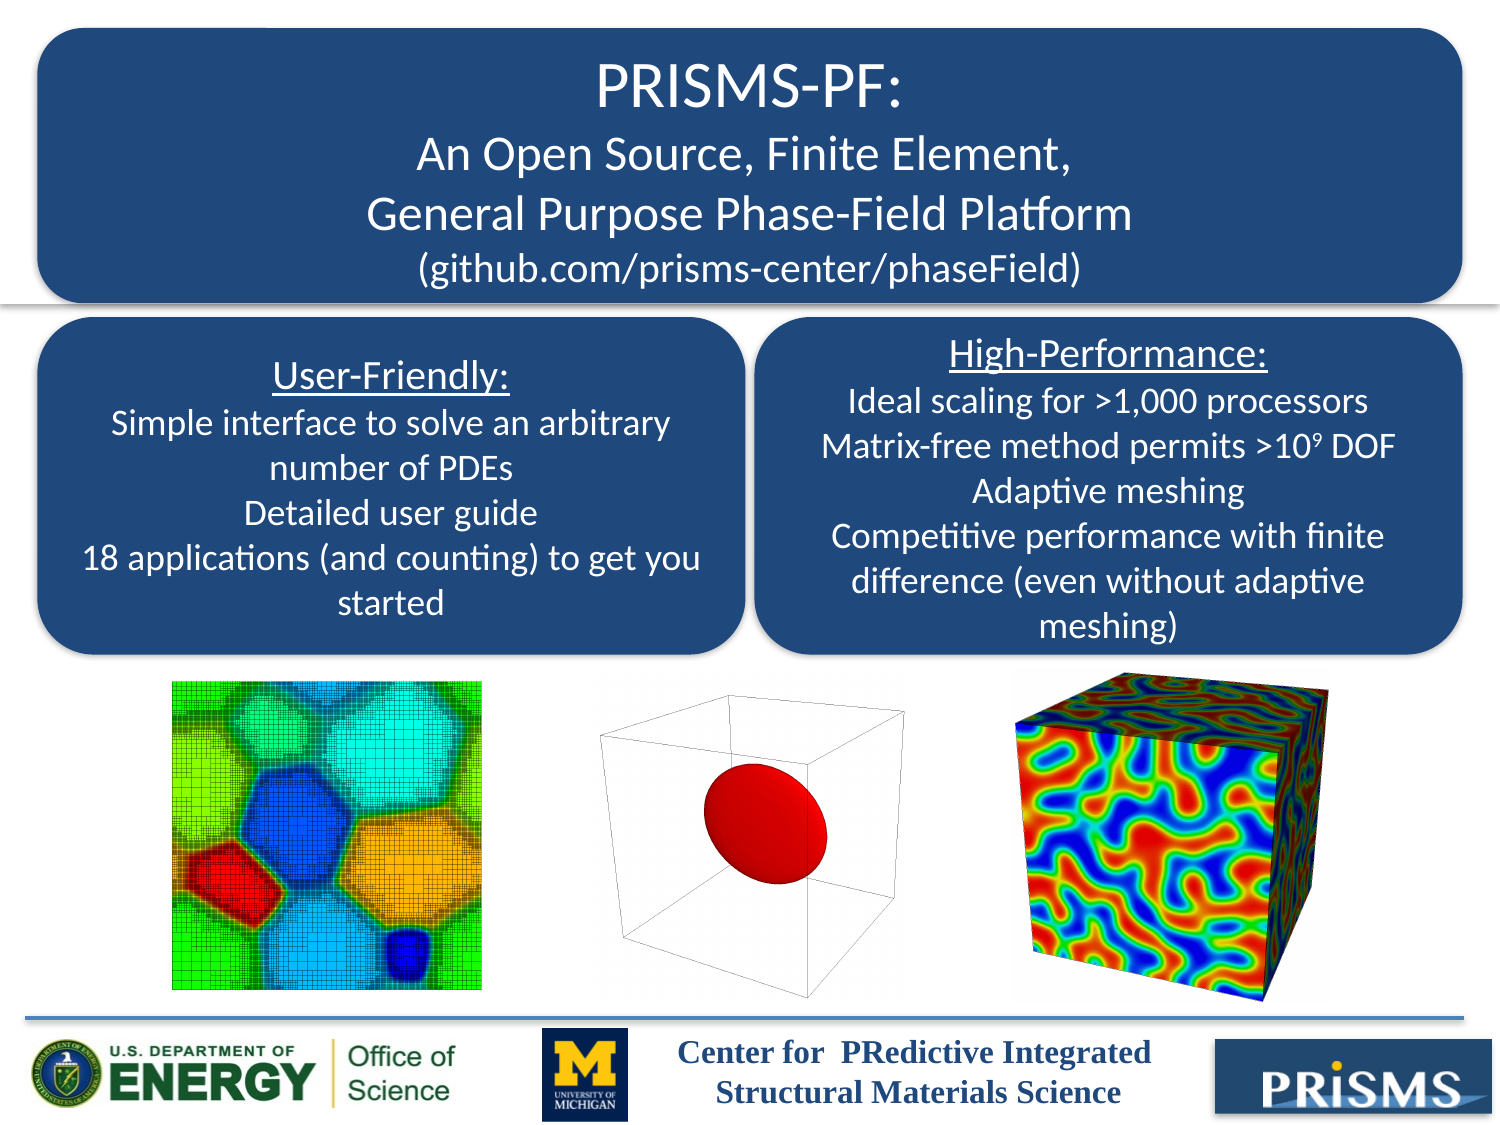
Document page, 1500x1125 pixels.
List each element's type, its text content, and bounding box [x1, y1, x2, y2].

text_box User-Friendly: Simple interface to solve an arbitrary number of PDEs Detailed user guide 18 applications (and counting) to get you started [36, 316, 747, 656]
picture [1263, 1061, 1489, 1109]
text_box PRISMS-PF: An Open Source, Finite Element, General Purpose Phase-Field Platform (github.com/prisms-center/phaseField) [36, 27, 1464, 304]
picture [542, 1028, 628, 1122]
picture [31, 1039, 456, 1108]
text_box [0, 0, 1500, 304]
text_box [169, 667, 1331, 1005]
text_box High-Performance: Ideal scaling for >1,000 processors Matrix-free method permits >109 DOF Adaptive meshing Competitive performance with finite difference (even without adaptive meshing) [753, 316, 1464, 656]
